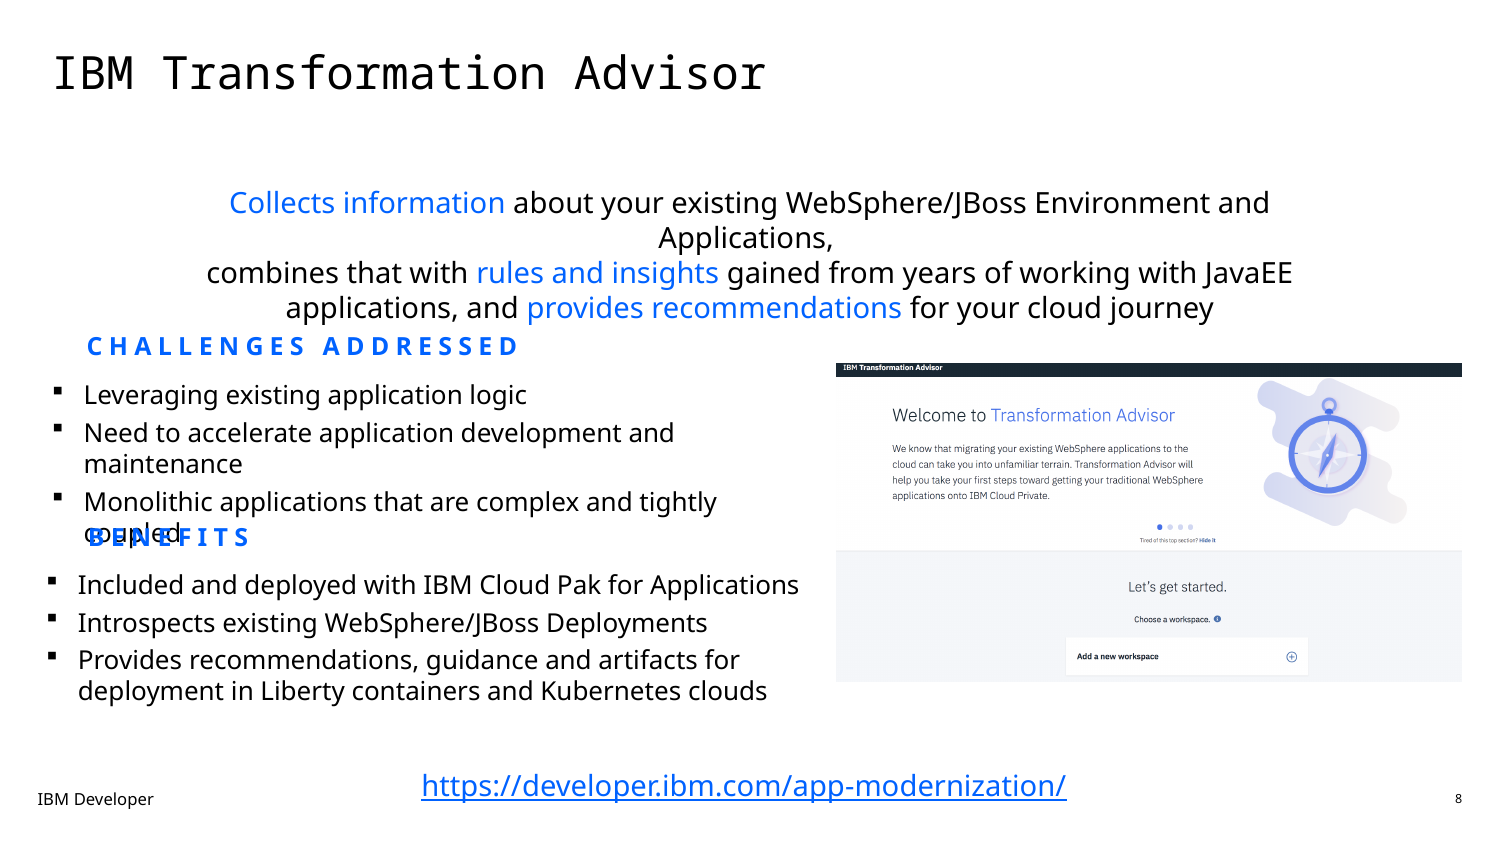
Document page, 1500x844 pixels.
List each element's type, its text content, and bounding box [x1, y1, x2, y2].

text_box Leveraging existing application logic Need to accelerate application development and maintenance Monolithic applications that are complex and tightly coupled [4, 372, 821, 554]
text_box BENEFITS [73, 514, 264, 560]
text_box Included and deployed with IBM Cloud Pak for Applications Introspects existing WebSphere/JBoss Deployments Provides recommendations, guidance and artifacts for deployment in Liberty containers and Kubernetes clouds [0, 562, 816, 713]
text_box IBM Transformation Advisor [36, 33, 1088, 96]
text_box https://developer.ibm.com/app-modernization/ [5, 759, 1483, 815]
picture [836, 362, 1462, 682]
footer IBM Developer [37, 785, 713, 813]
text_box Collects information about your existing WebSphere/JBoss Environment and Applications, combines that with rules and insights gained from years of working with JavaEE applications, and provides recommendations for your cloud journey [149, 177, 1350, 331]
text_box CHALLENGES ADDRESSED [71, 323, 533, 369]
slide_number 8 [1162, 785, 1463, 813]
